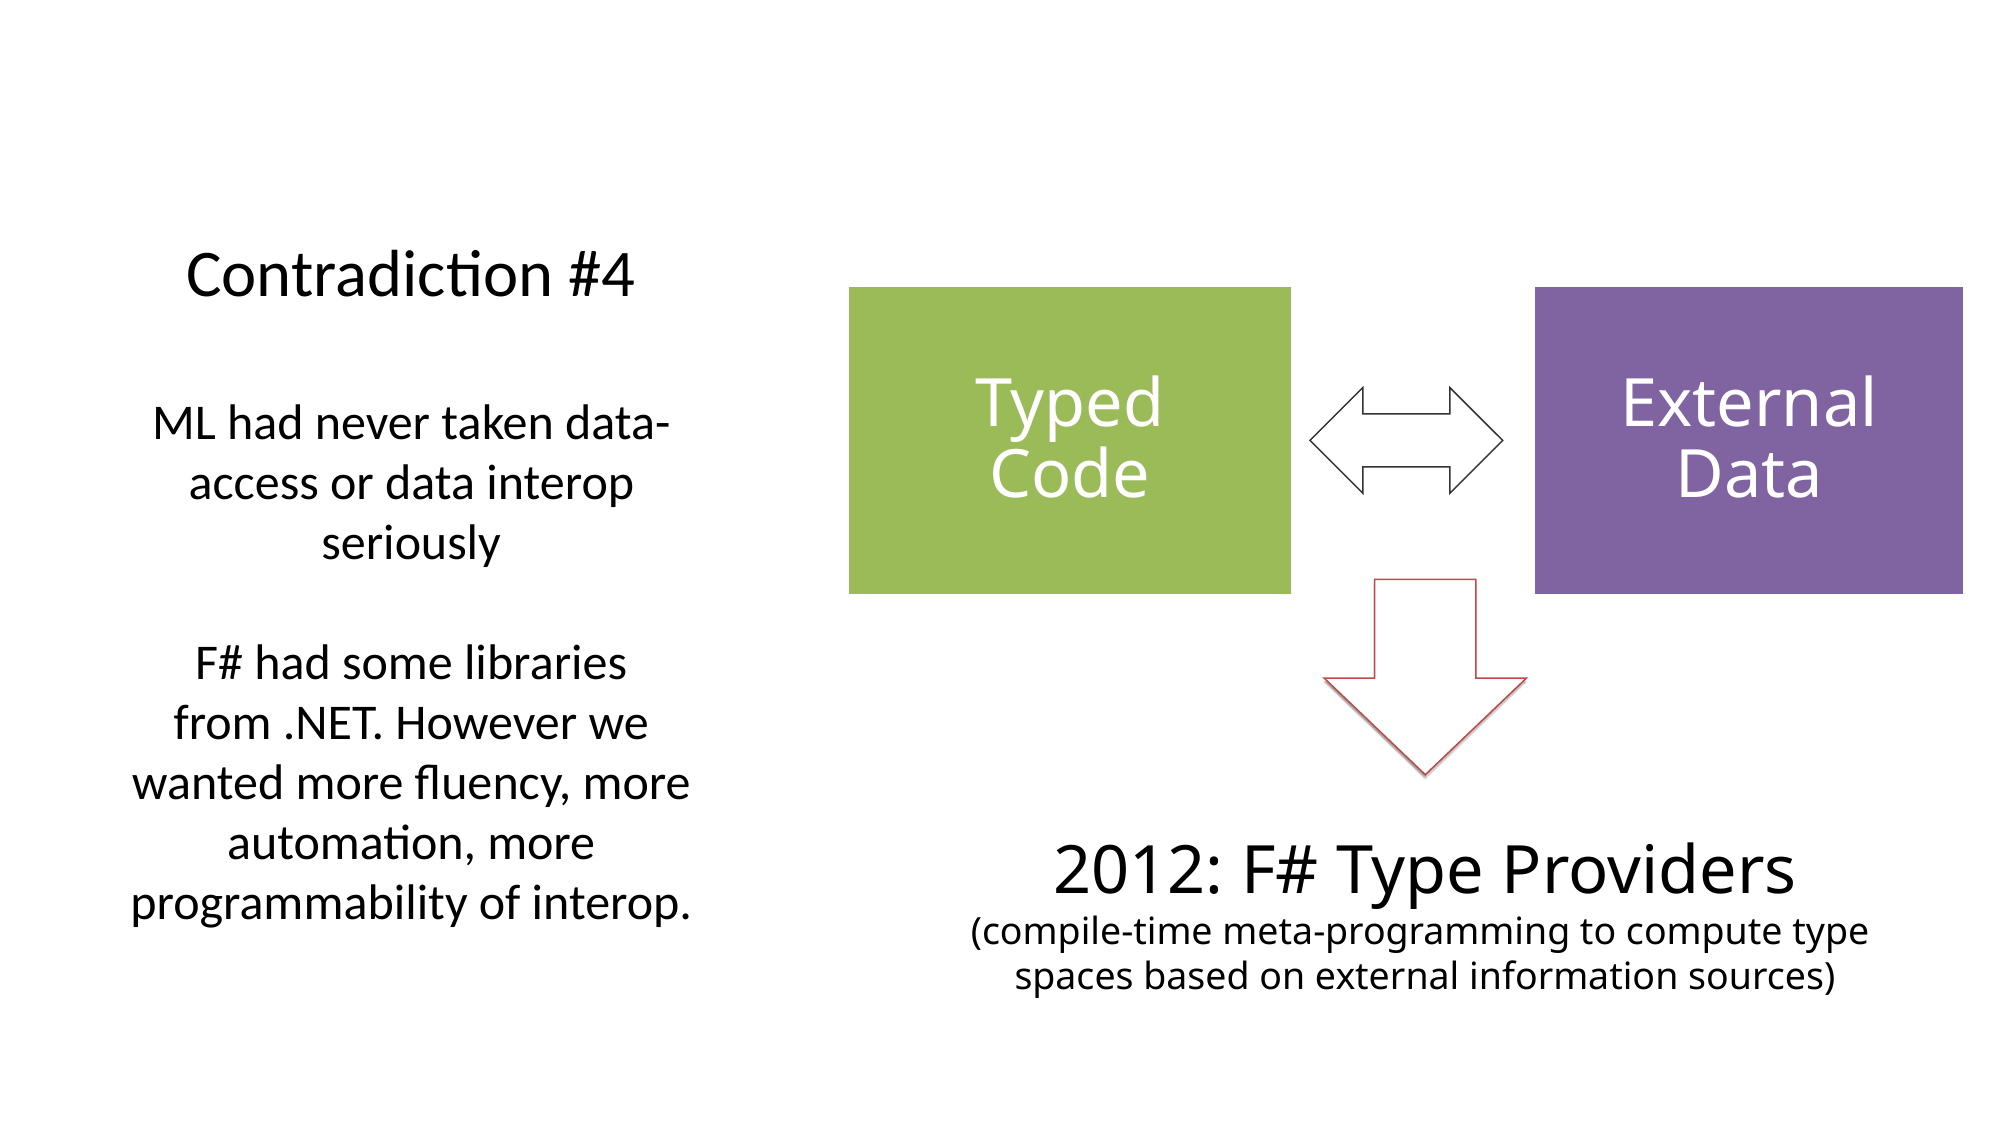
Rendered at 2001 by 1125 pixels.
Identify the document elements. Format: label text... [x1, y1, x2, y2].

text_box 2012: F# Type Providers (compile-time meta-programming to compute type spaces based on external information sources) [970, 827, 1880, 998]
text_box Contradiction #4 ML had never taken data-access or data interop seriously F# had some libraries from .NET. However we wanted more fluency, more automation, more programmability of interop. [80, 222, 743, 937]
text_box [846, 284, 1966, 597]
text_box [1324, 597, 1527, 775]
